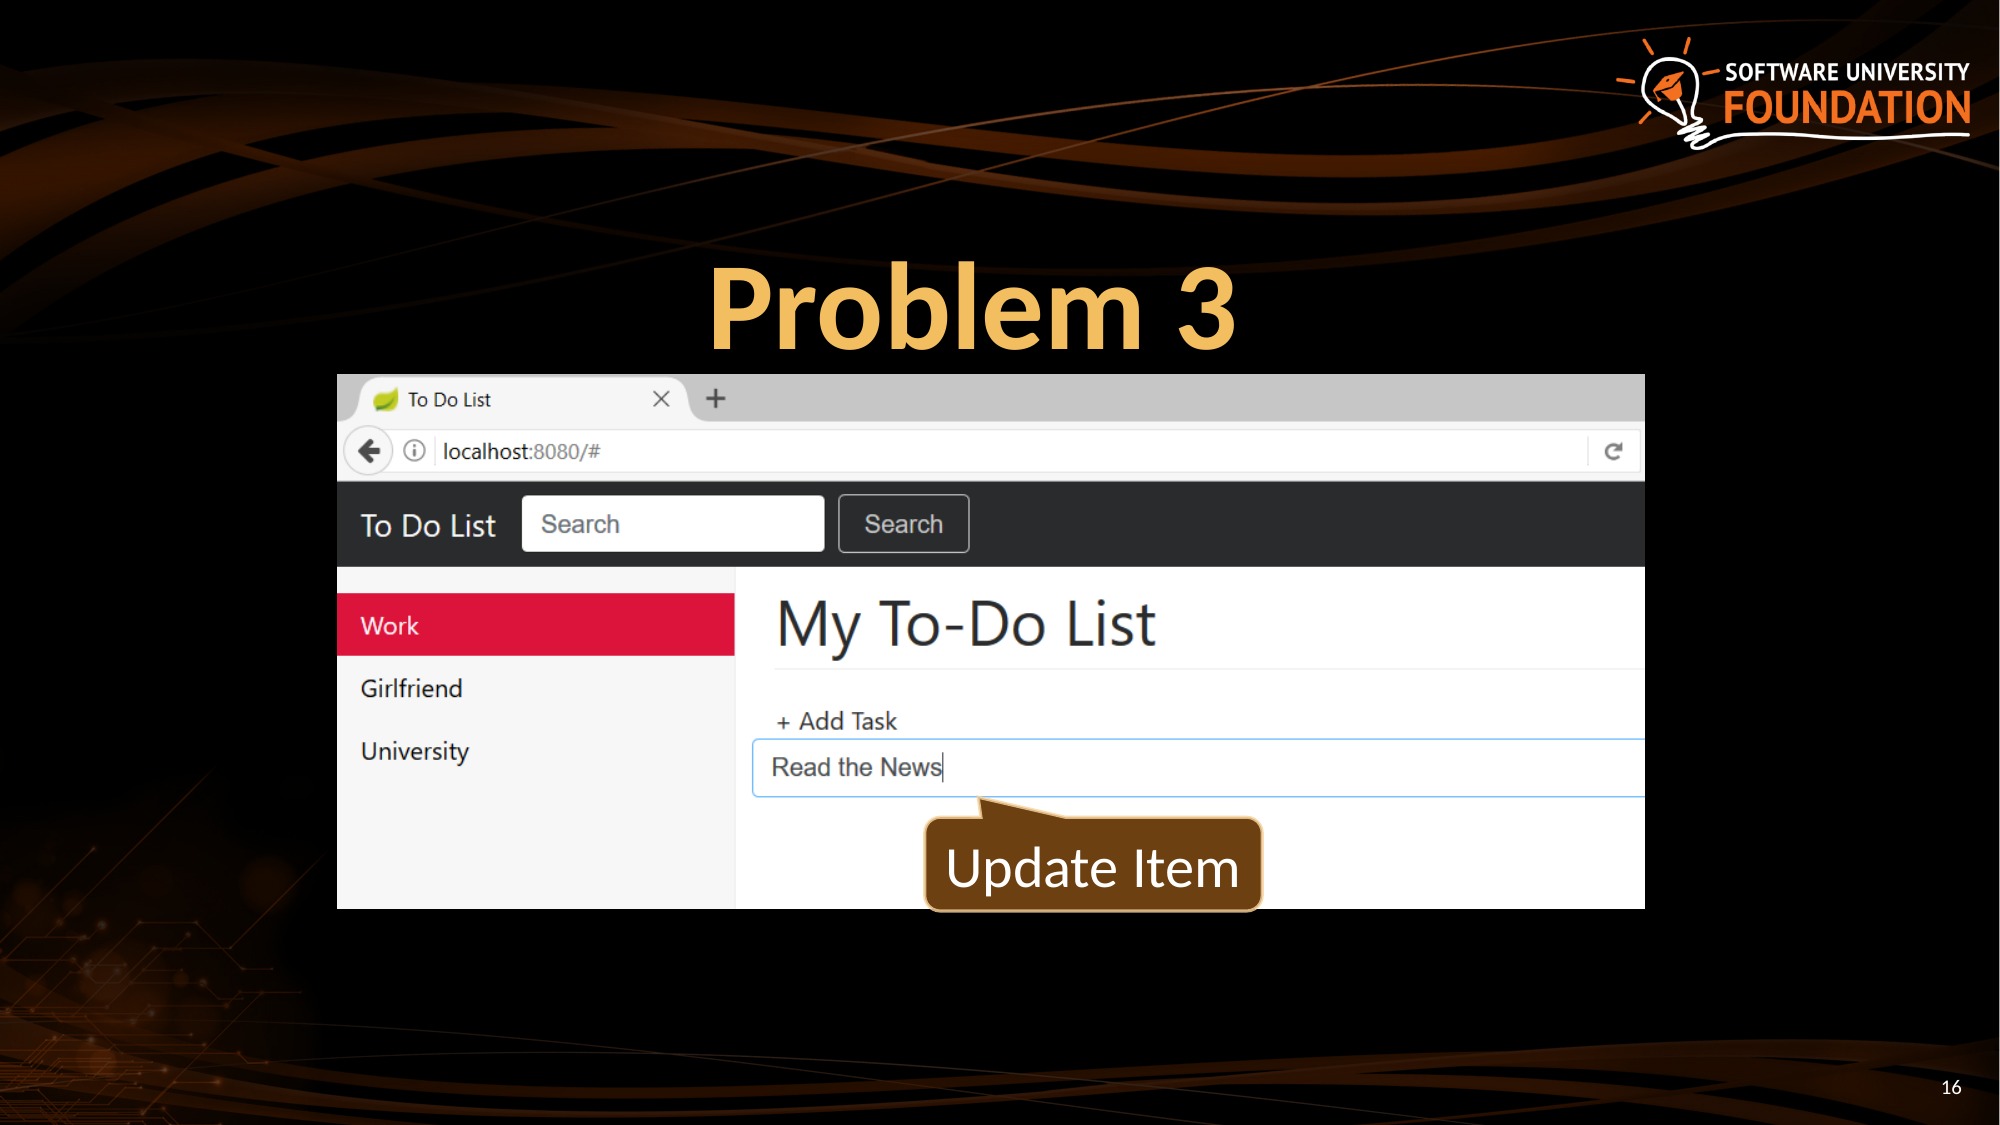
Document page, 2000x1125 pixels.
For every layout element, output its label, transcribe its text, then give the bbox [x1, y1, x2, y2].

picture [0, 0, 2000, 1125]
text_box Update Item [930, 909, 1257, 913]
slide_number 16 [1897, 1070, 1968, 1103]
title Problem 3 [187, 217, 1759, 400]
